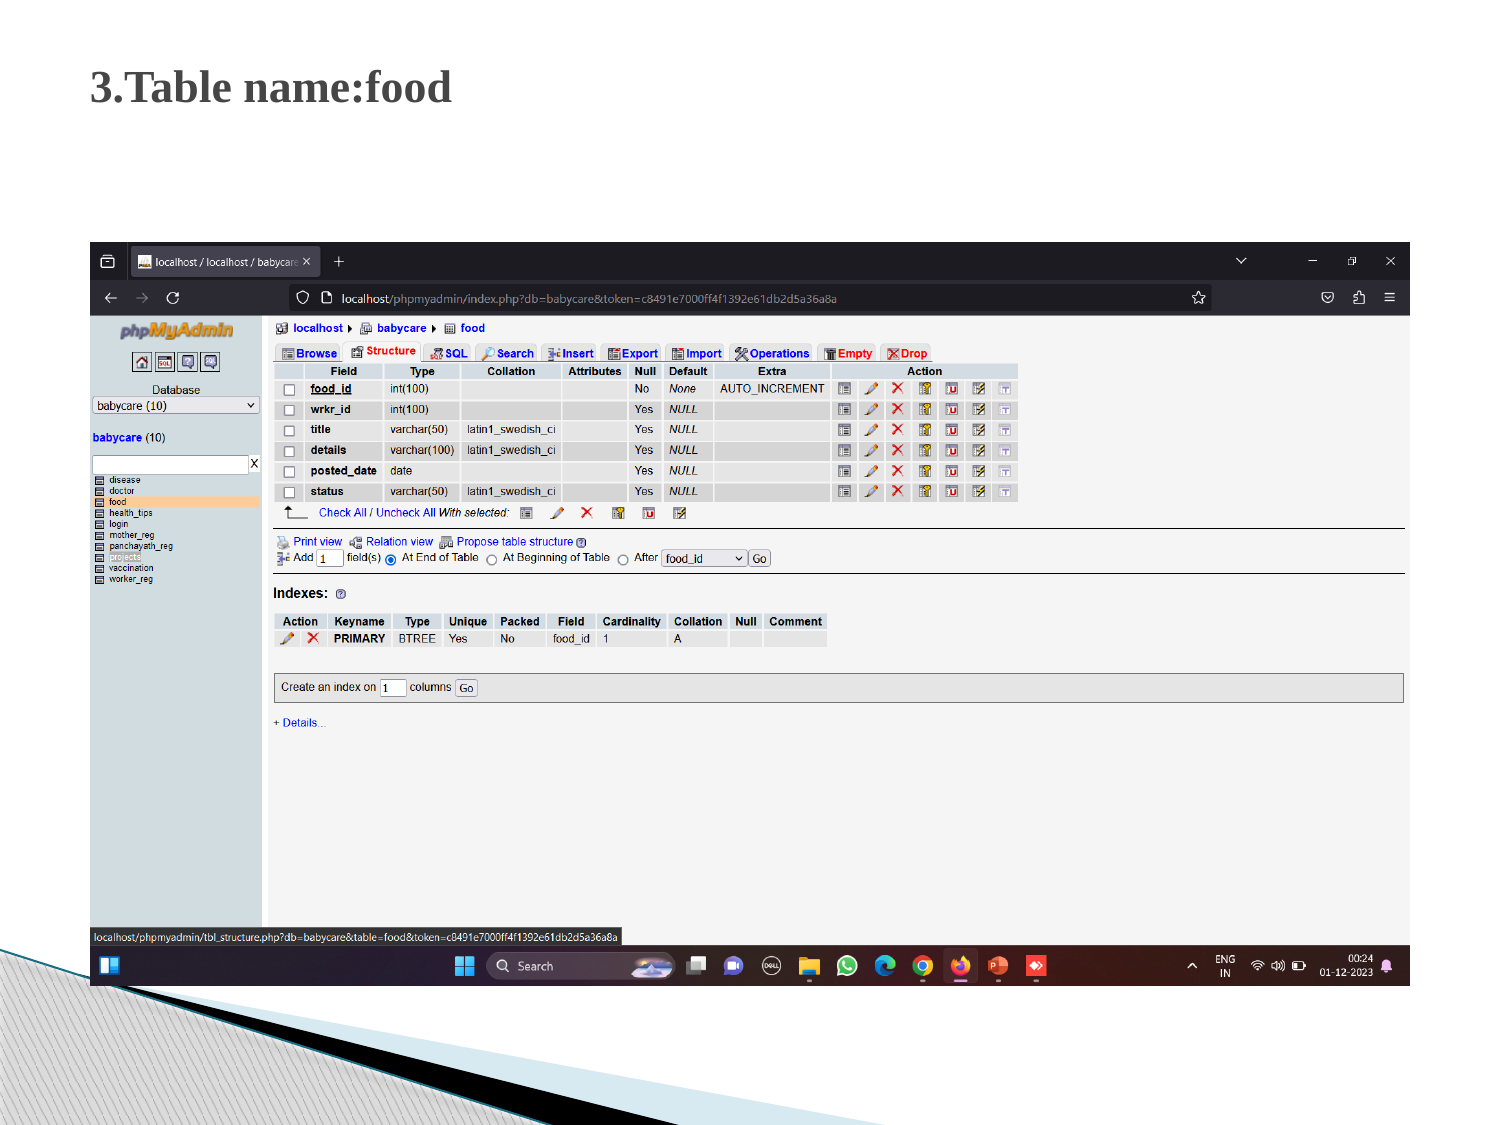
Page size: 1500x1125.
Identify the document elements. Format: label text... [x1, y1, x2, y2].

title 3.Table name:food [75, 45, 1425, 233]
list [89, 242, 1411, 986]
